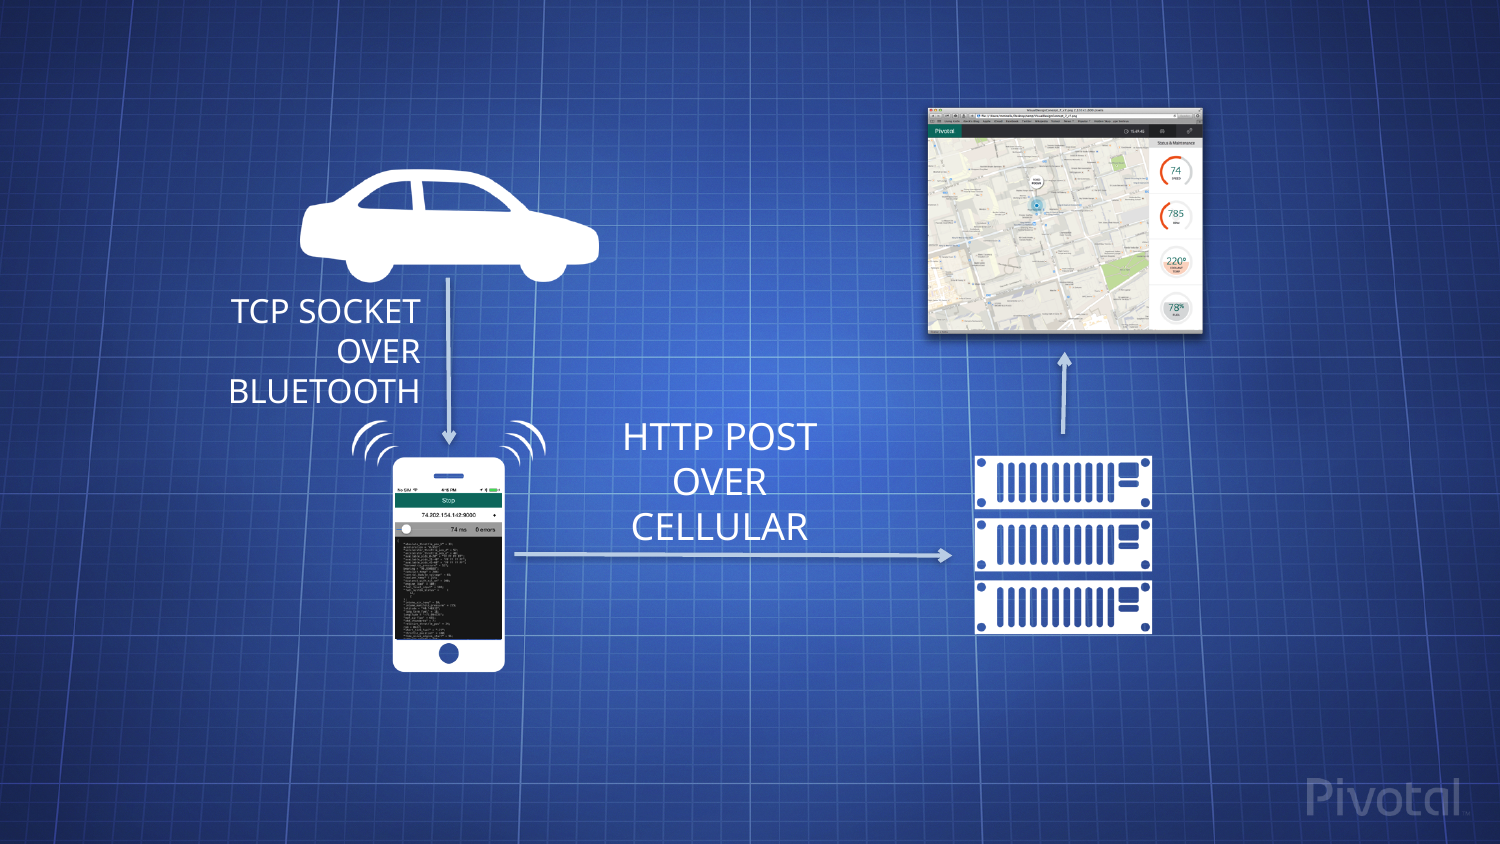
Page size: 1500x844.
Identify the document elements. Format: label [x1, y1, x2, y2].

text_box [298, 412, 599, 678]
picture [0, 0, 1500, 844]
text_box [1062, 351, 1066, 435]
